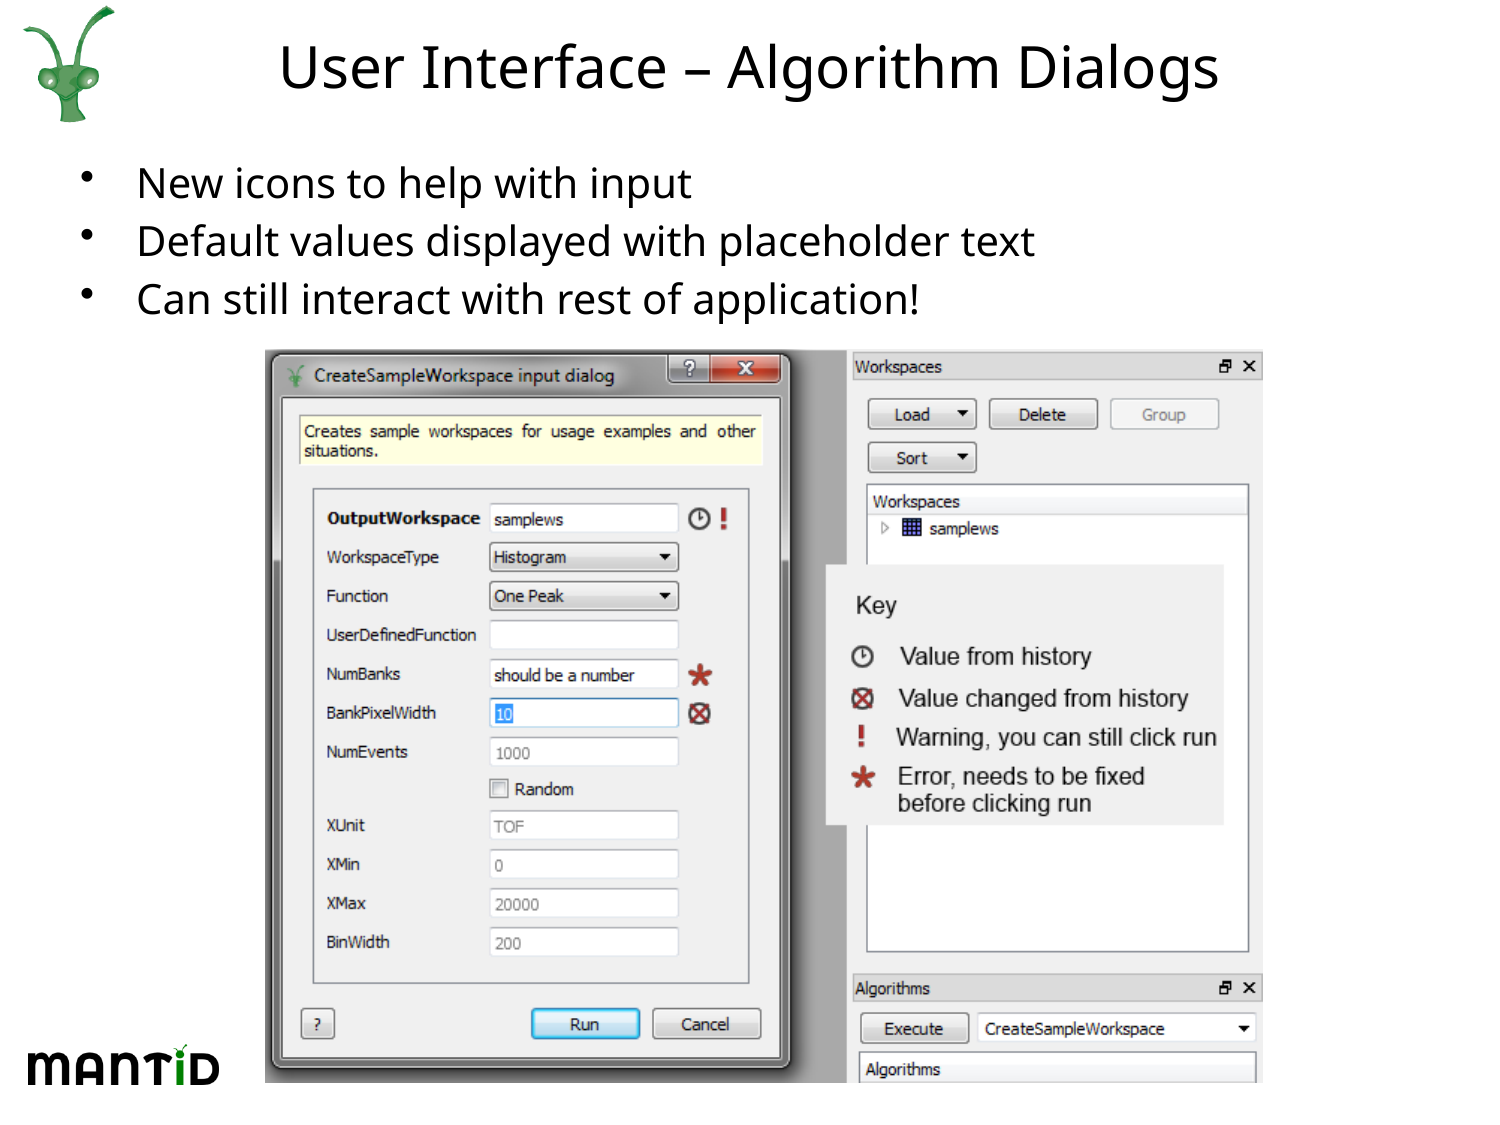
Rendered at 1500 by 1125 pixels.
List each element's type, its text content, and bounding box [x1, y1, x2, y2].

title User Interface – Algorithm Dialogs [75, 0, 1425, 160]
picture [0, 0, 75, 127]
picture [265, 349, 1263, 1083]
picture [28, 1044, 219, 1085]
list New icons to help with input Default values displayed with placeholder text Can still interact with rest of application! [64, 149, 1415, 839]
